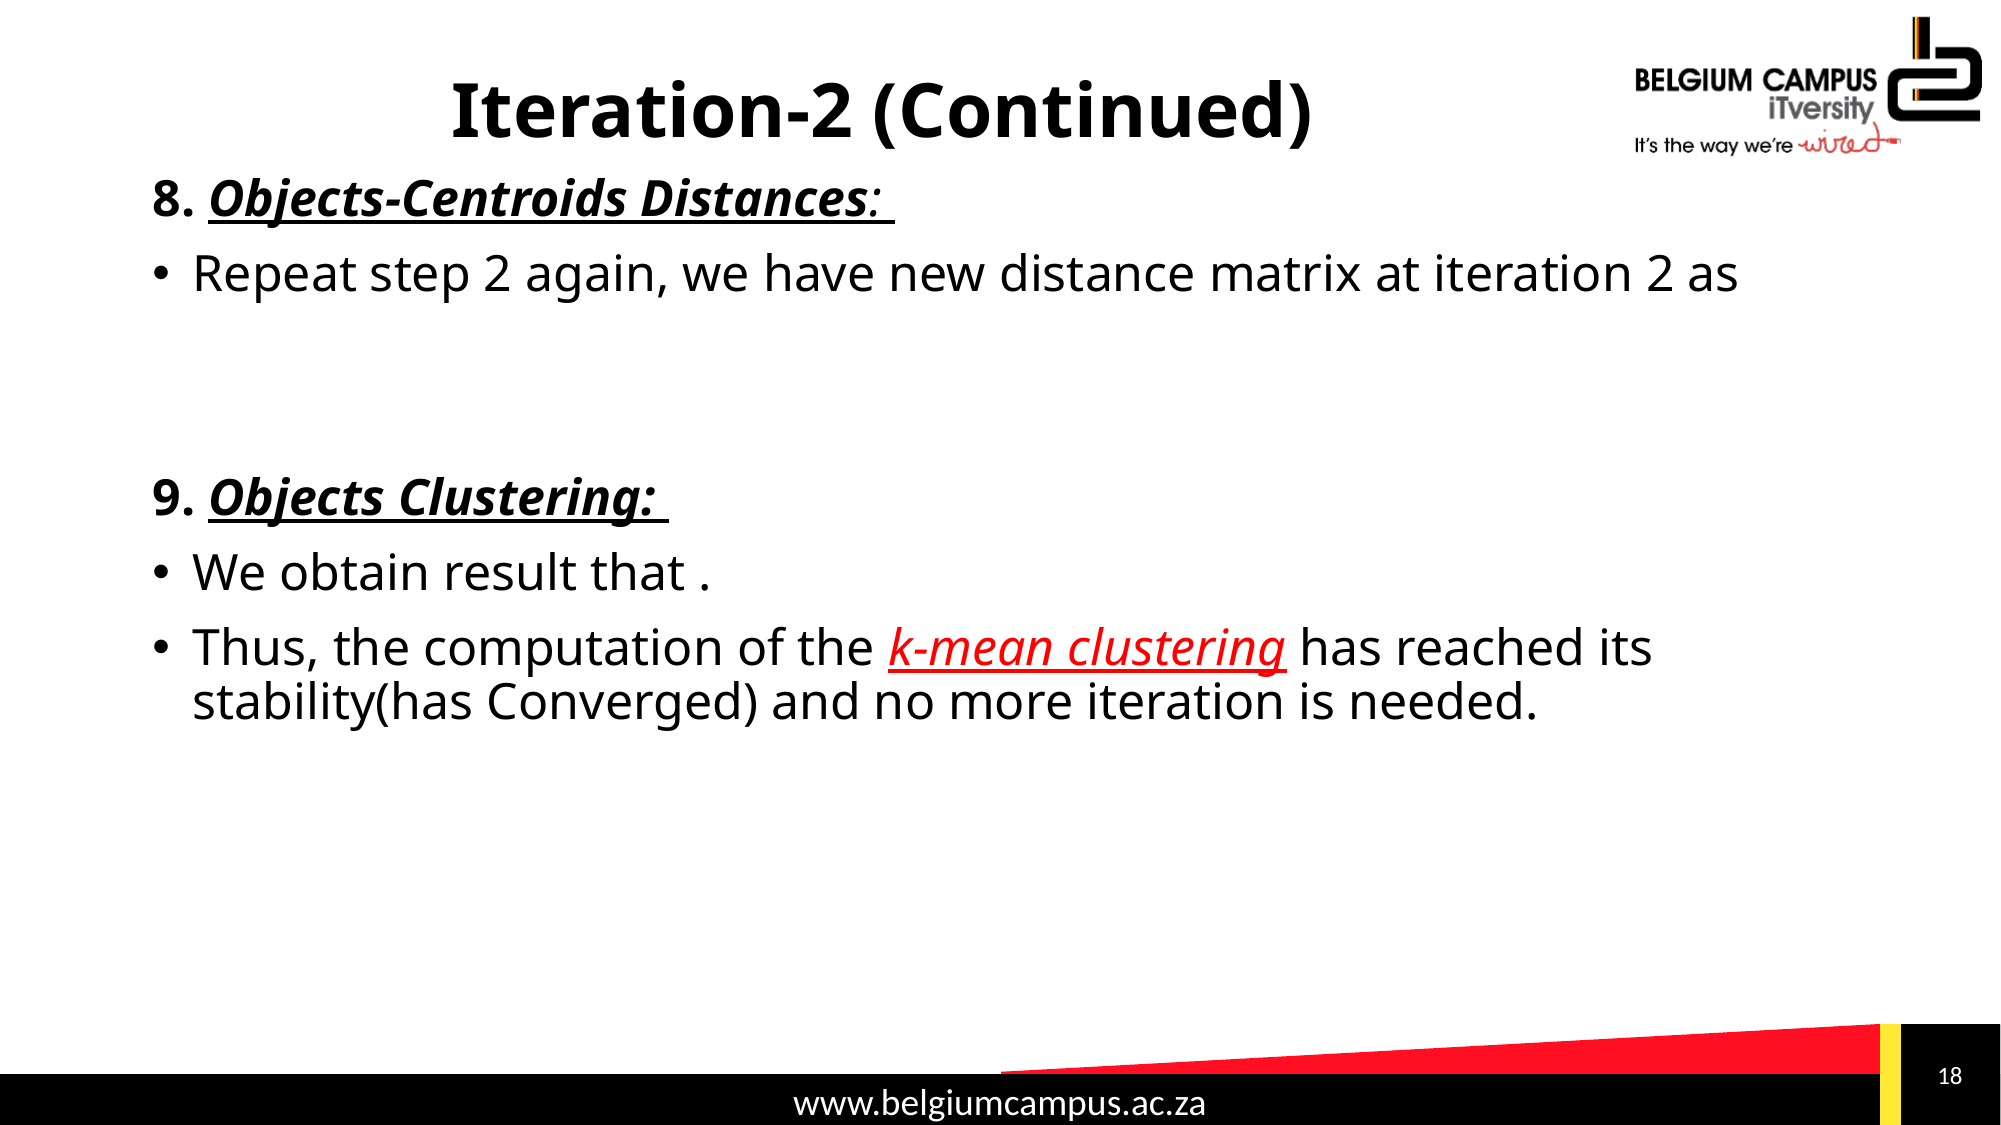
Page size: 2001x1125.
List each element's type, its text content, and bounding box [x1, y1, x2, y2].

title Iteration-2 (Continued) [137, 59, 1628, 166]
picture [1631, 0, 1986, 198]
